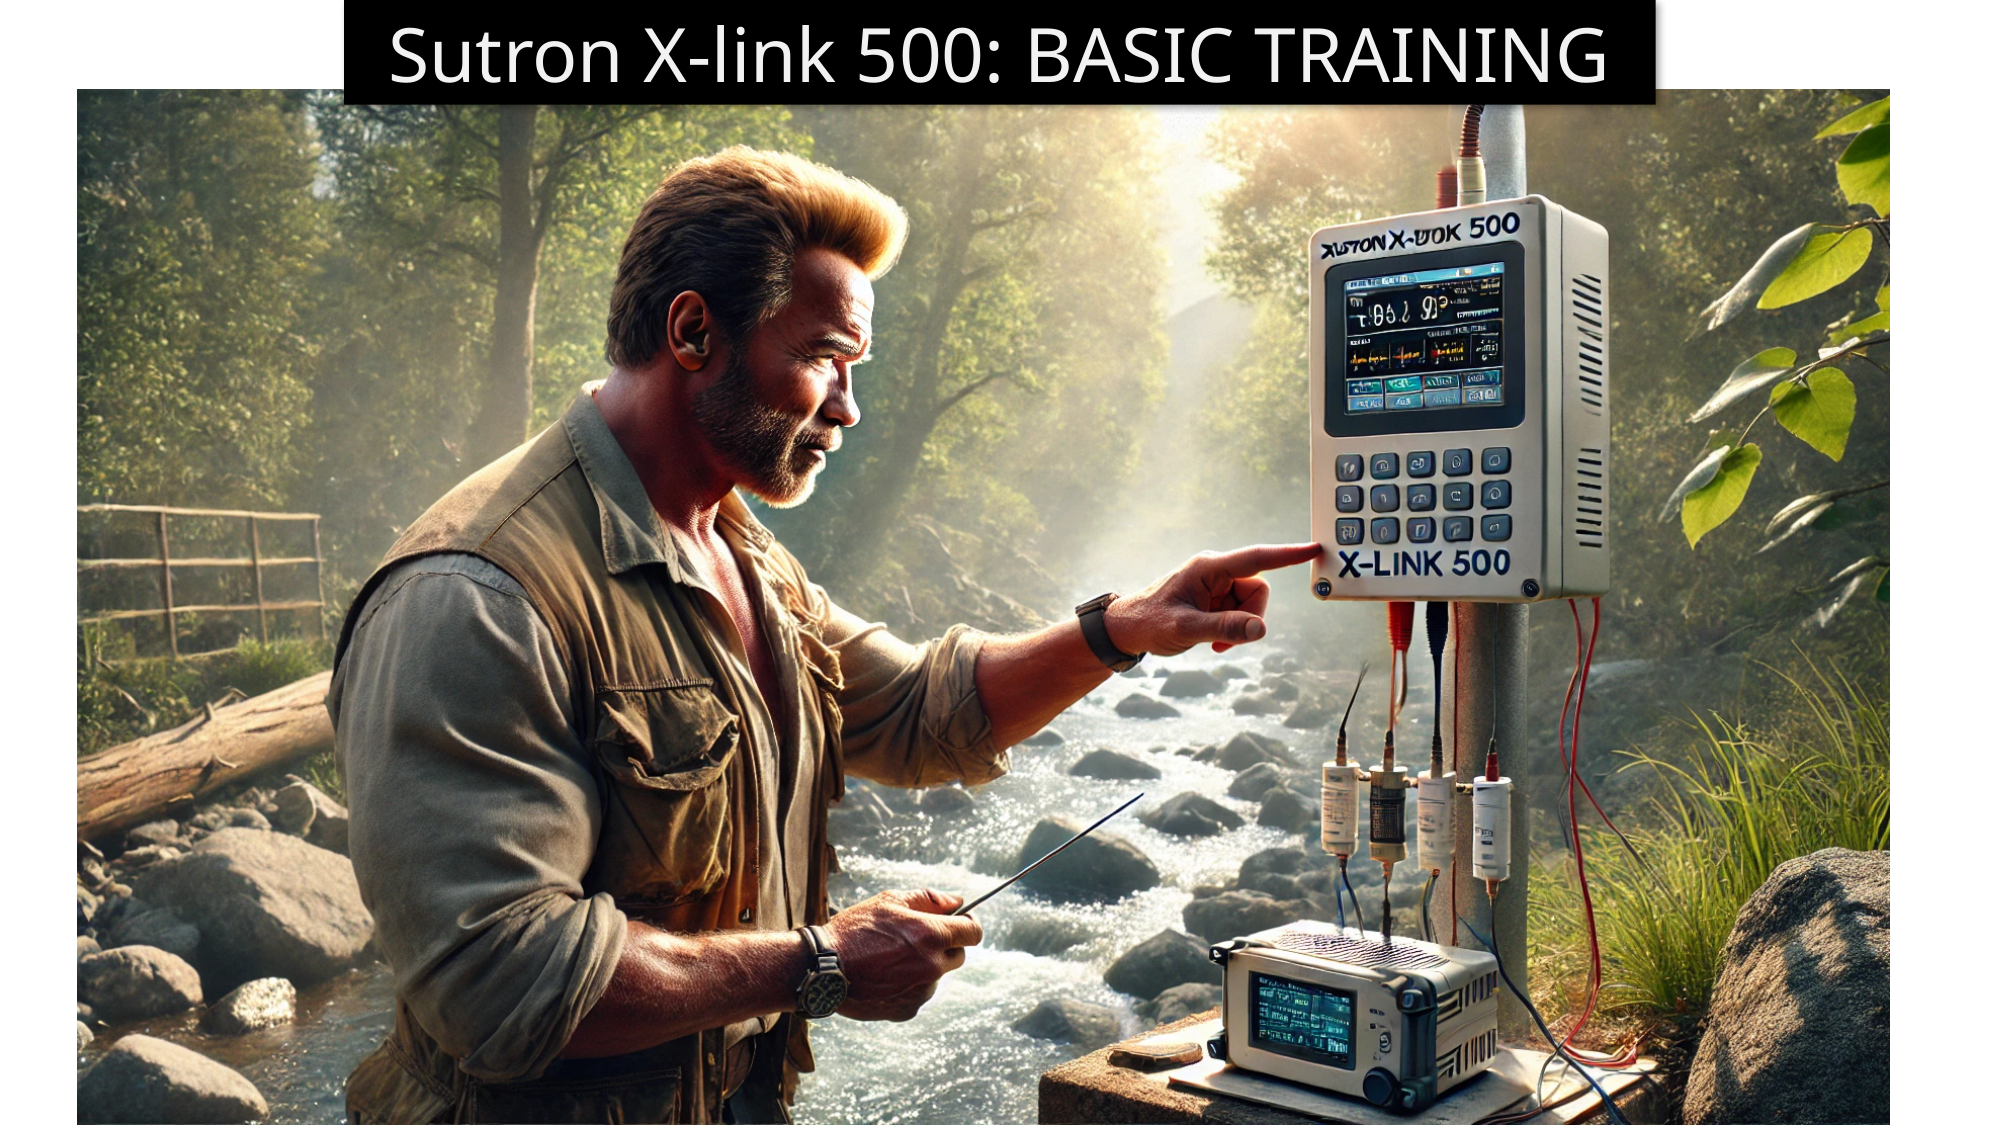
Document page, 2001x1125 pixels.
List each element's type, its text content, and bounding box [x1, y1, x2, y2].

text_box Sutron X-link 500: BASIC TRAINING [344, 0, 1656, 88]
picture [76, 88, 1890, 1125]
